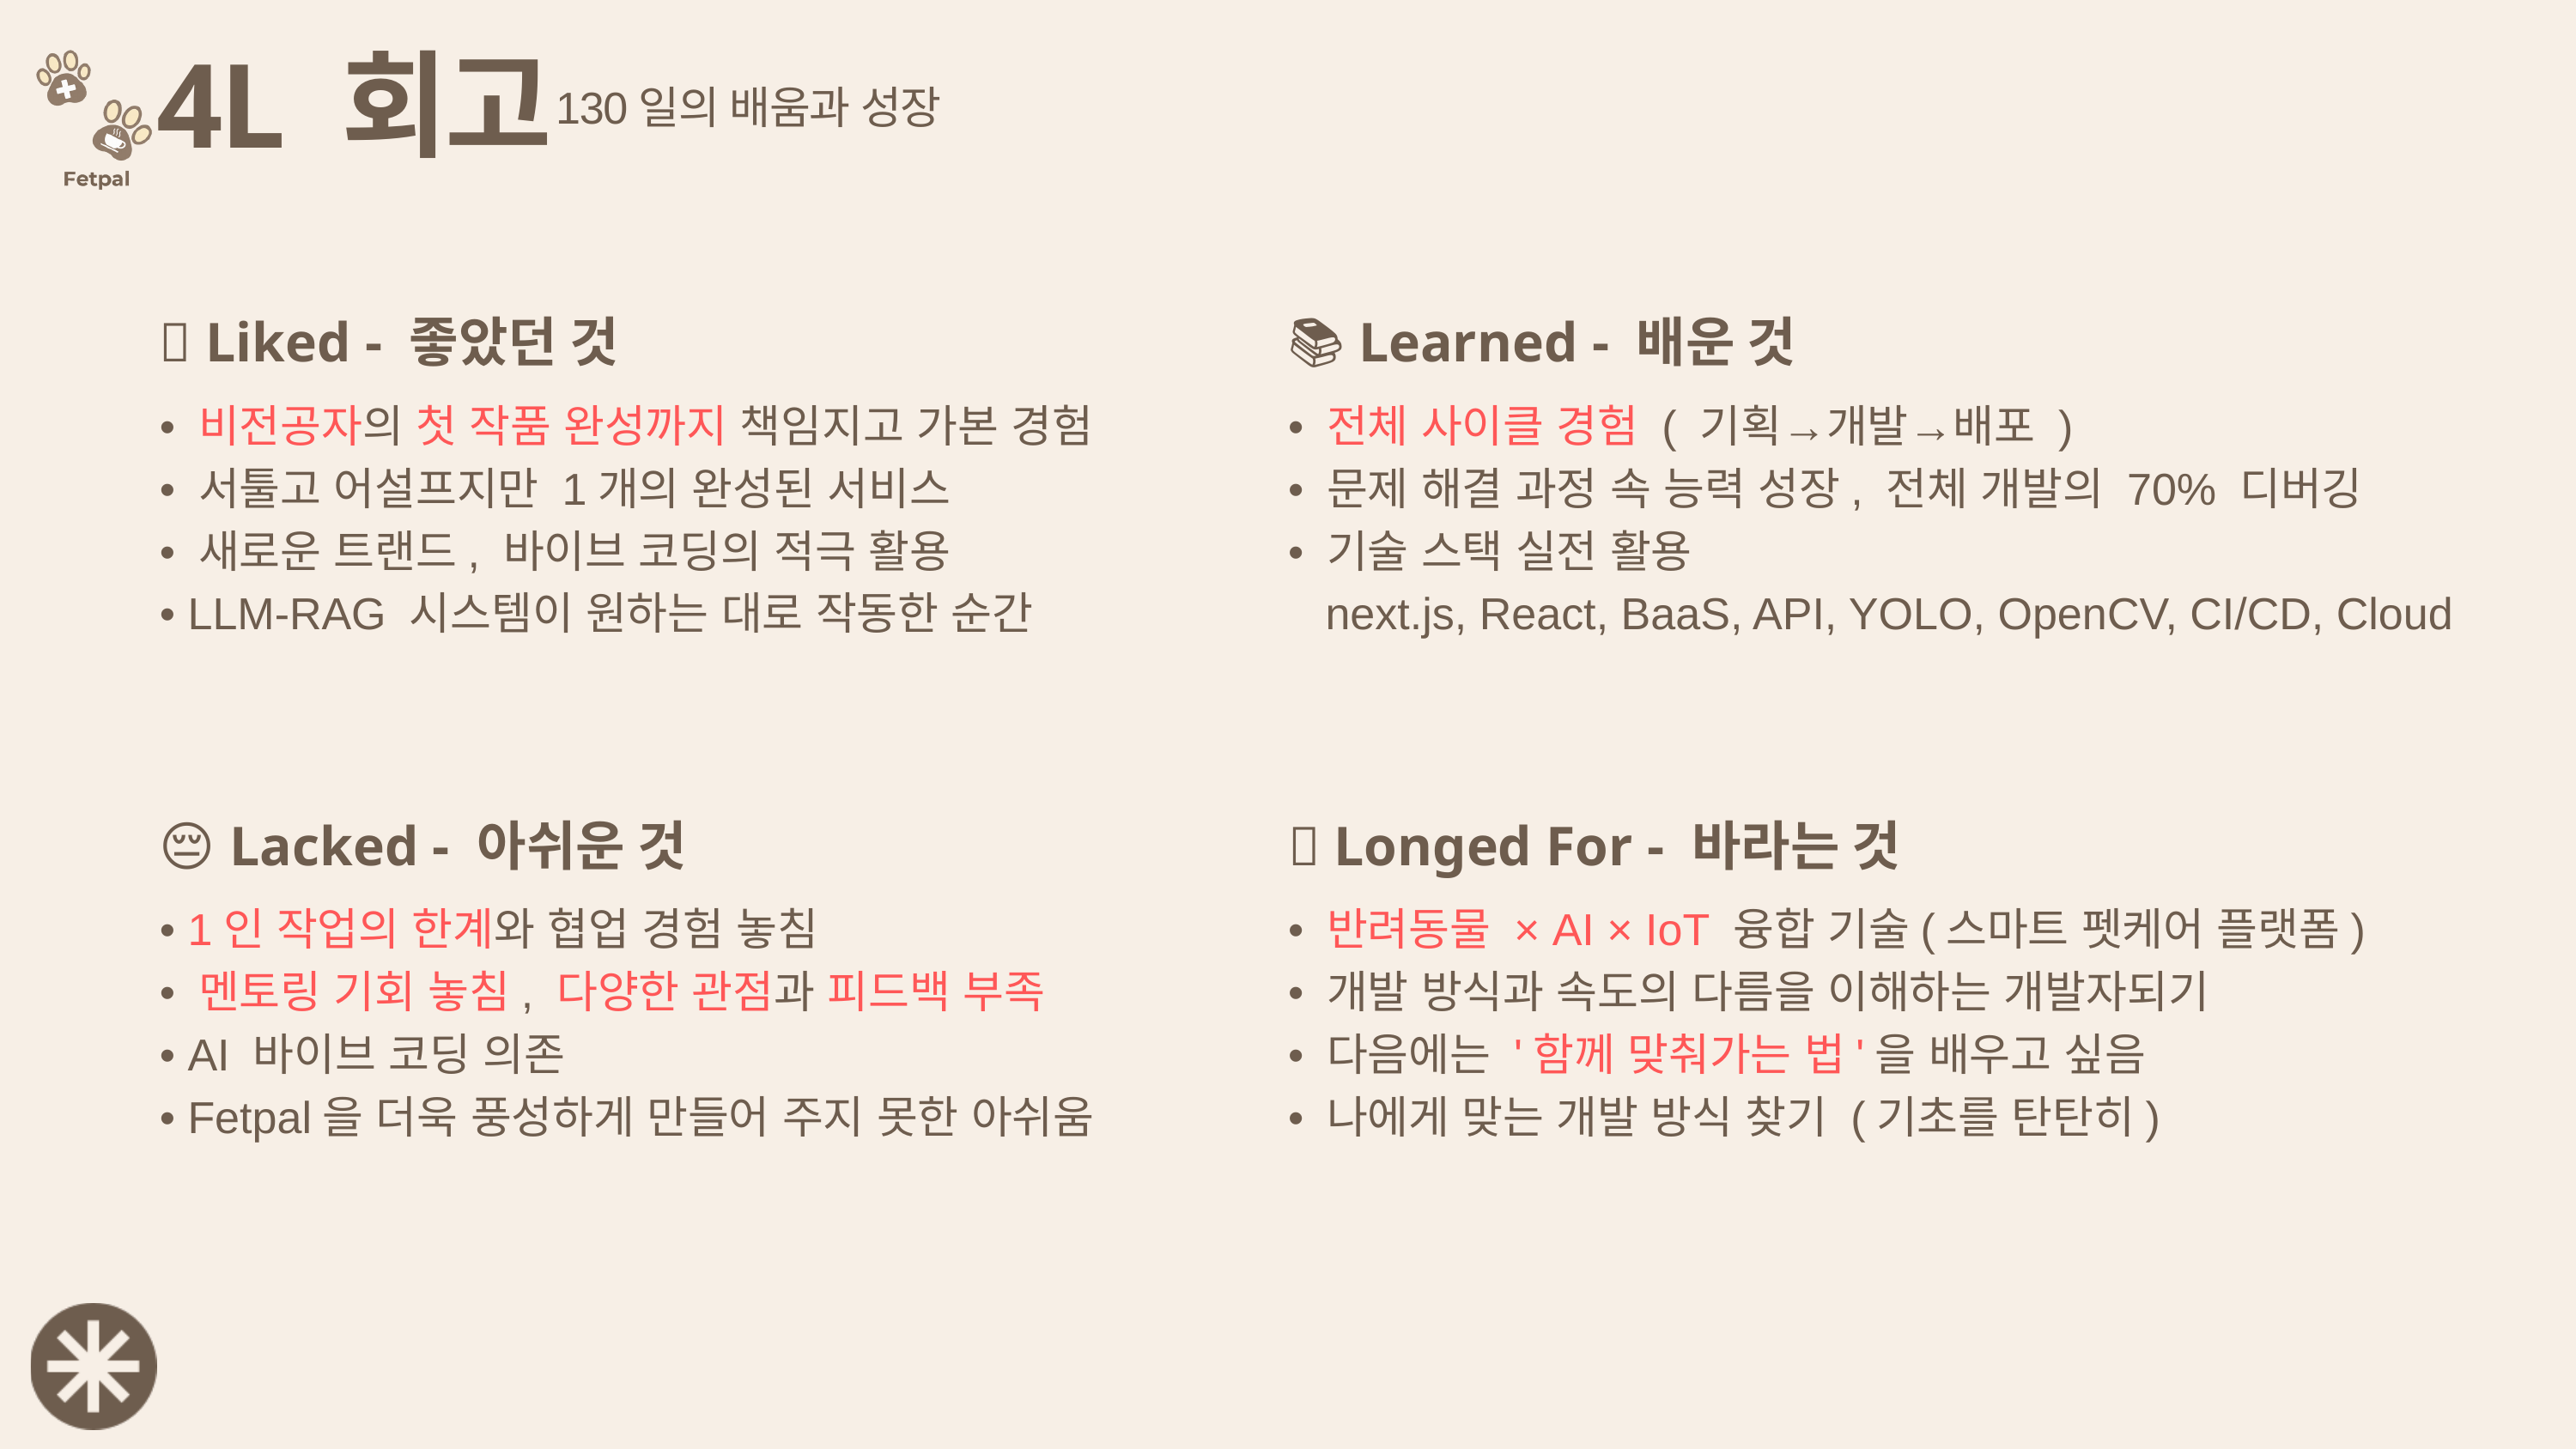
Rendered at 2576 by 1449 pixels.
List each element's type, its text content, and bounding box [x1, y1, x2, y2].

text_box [1287, 808, 2432, 1137]
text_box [1287, 304, 2508, 634]
text_box [30, 1303, 157, 1430]
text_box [159, 808, 1238, 1137]
text_box [30, 39, 160, 192]
text_box 130일의 배움과 성장 [556, 83, 2020, 133]
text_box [159, 304, 1238, 634]
text_box 4L 회고 [160, 43, 2506, 172]
